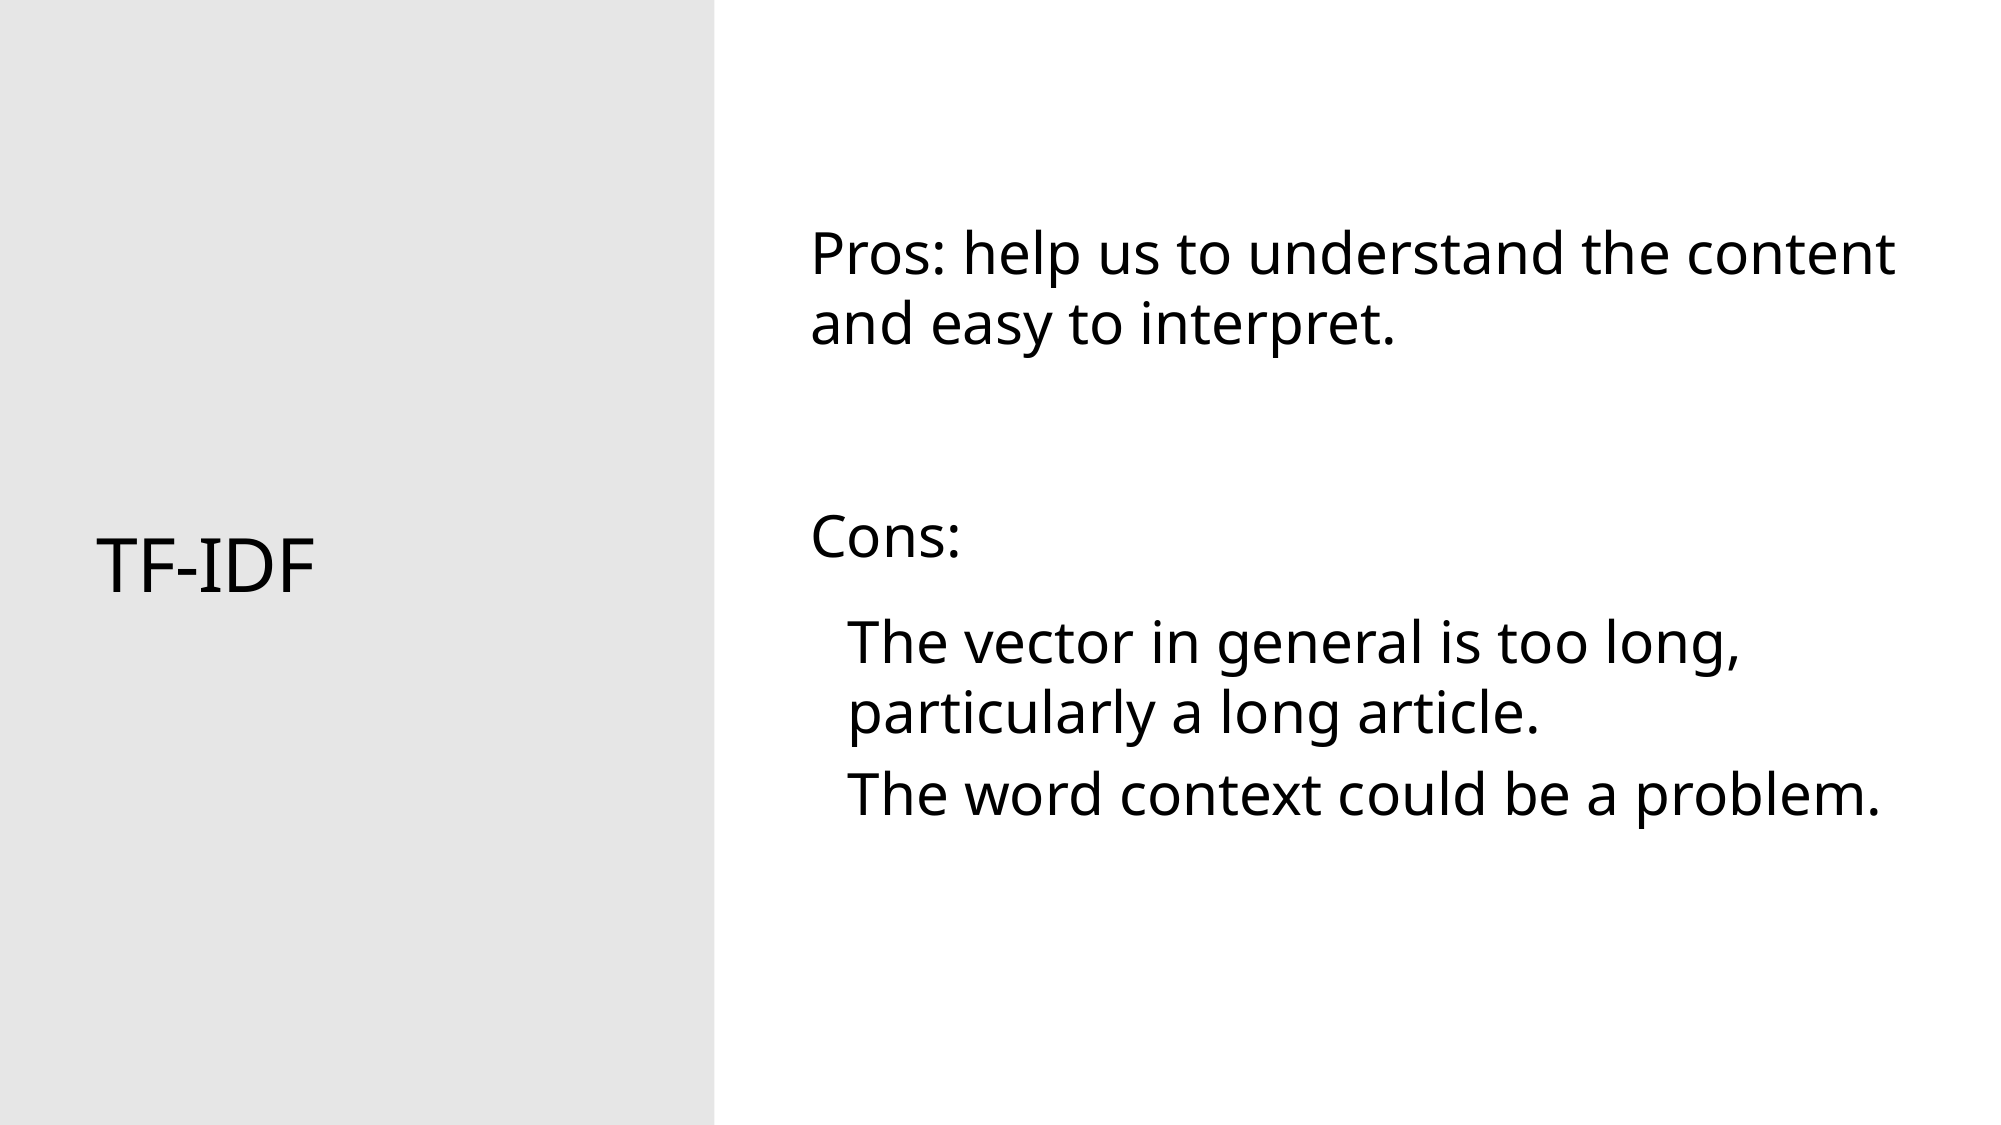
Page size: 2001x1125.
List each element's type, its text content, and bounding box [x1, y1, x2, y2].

list Pros: help us to understand the content and easy to interpret. Cons: The vector in general is too long, particularly a long article. The word context could be a problem. [810, 96, 1905, 1029]
title TF-IDF [96, 96, 619, 1029]
